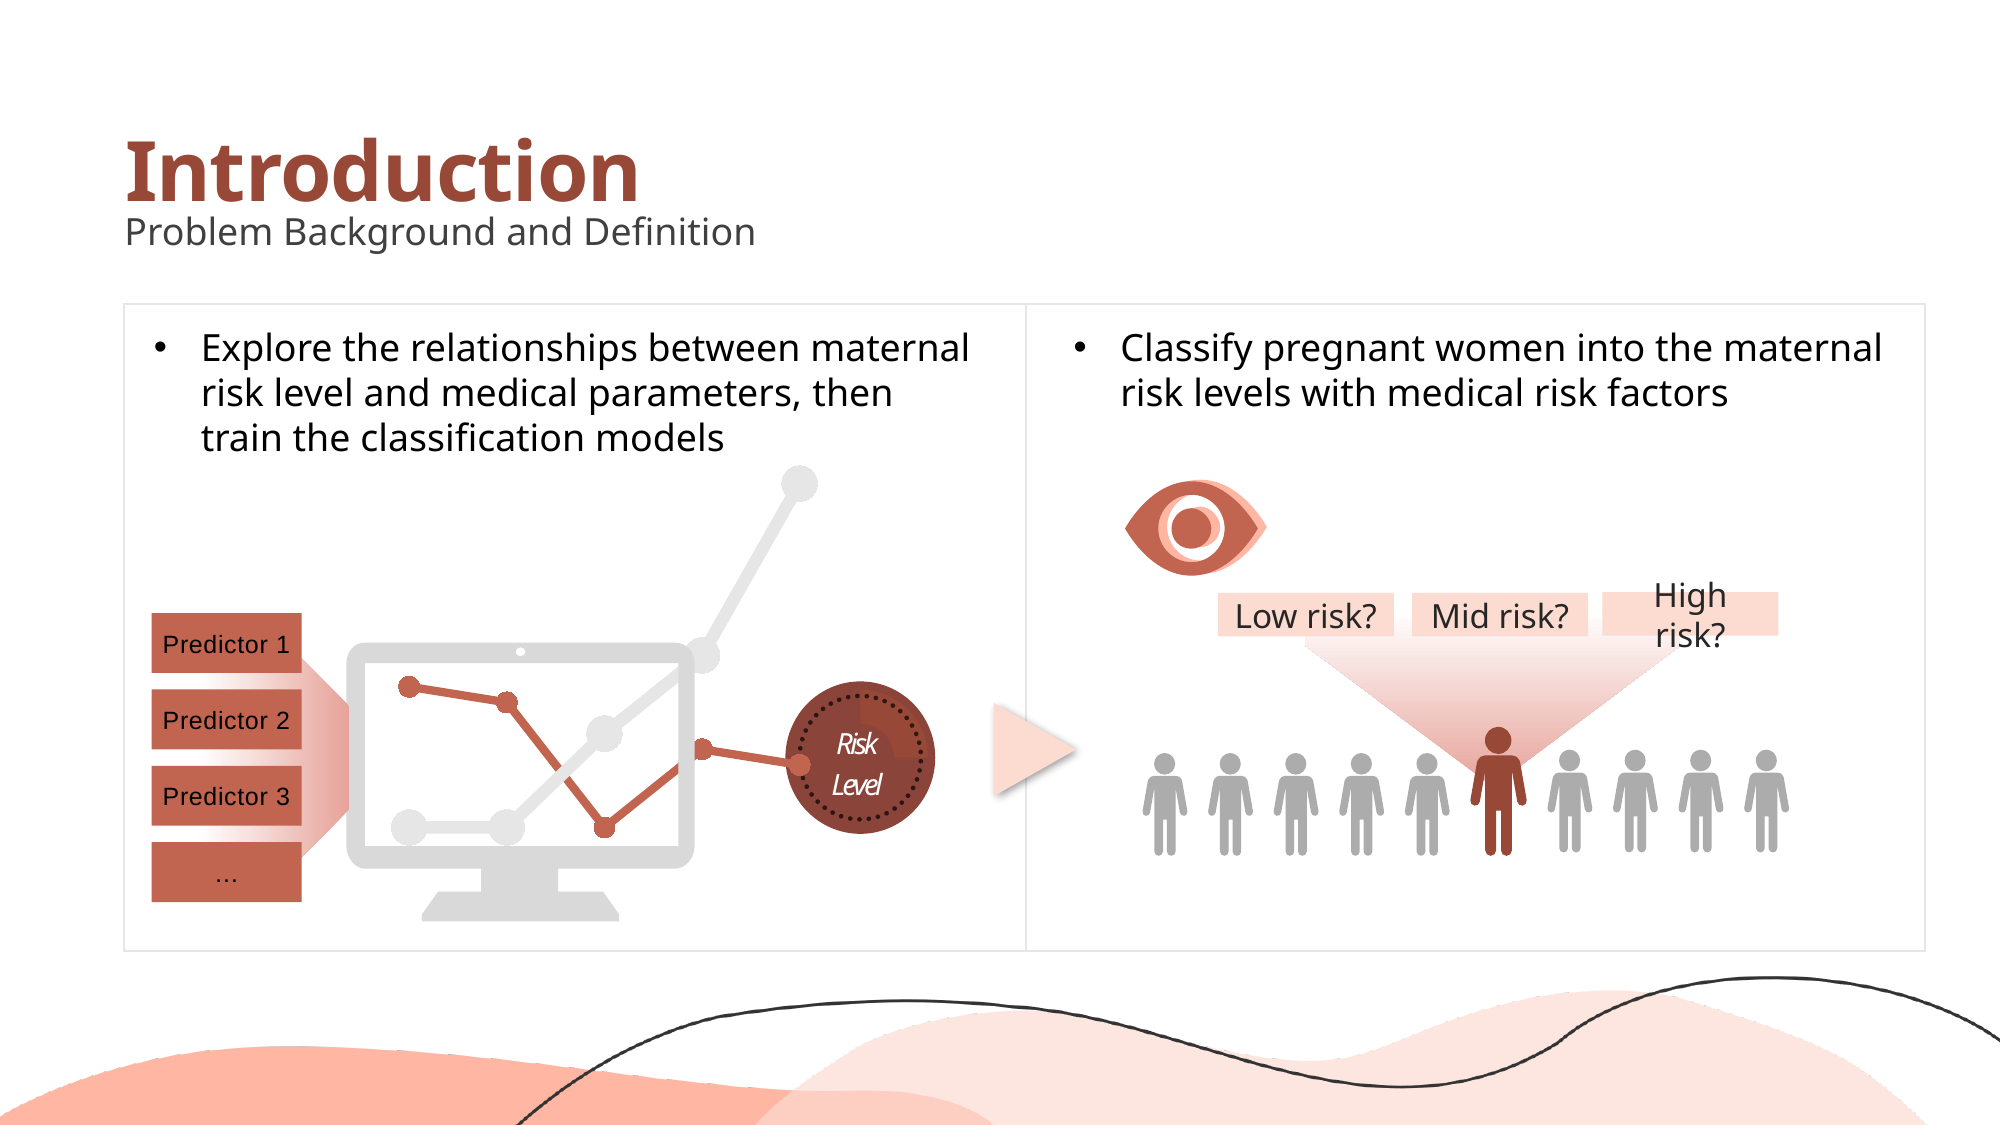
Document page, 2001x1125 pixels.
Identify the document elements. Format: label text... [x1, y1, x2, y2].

text_box High risk? [1601, 591, 1779, 637]
text_box [123, 303, 1025, 952]
text_box Mid risk? [1411, 592, 1589, 638]
text_box [1303, 608, 1682, 726]
text_box Explore the relationships between maternal risk level and medical parameters, then train the classification models [139, 316, 1000, 465]
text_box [1125, 479, 1267, 576]
list Problem Background and Definition [124, 213, 1875, 326]
text_box Low risk? [1217, 592, 1395, 638]
text_box [992, 700, 1079, 799]
text_box Classify pregnant women into the maternal risk levels with medical risk factors [1058, 316, 1906, 465]
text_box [151, 420, 946, 922]
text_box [1142, 726, 1790, 856]
picture [0, 968, 2000, 1125]
text_box [1025, 303, 1926, 952]
title Introduction [125, 117, 1875, 213]
